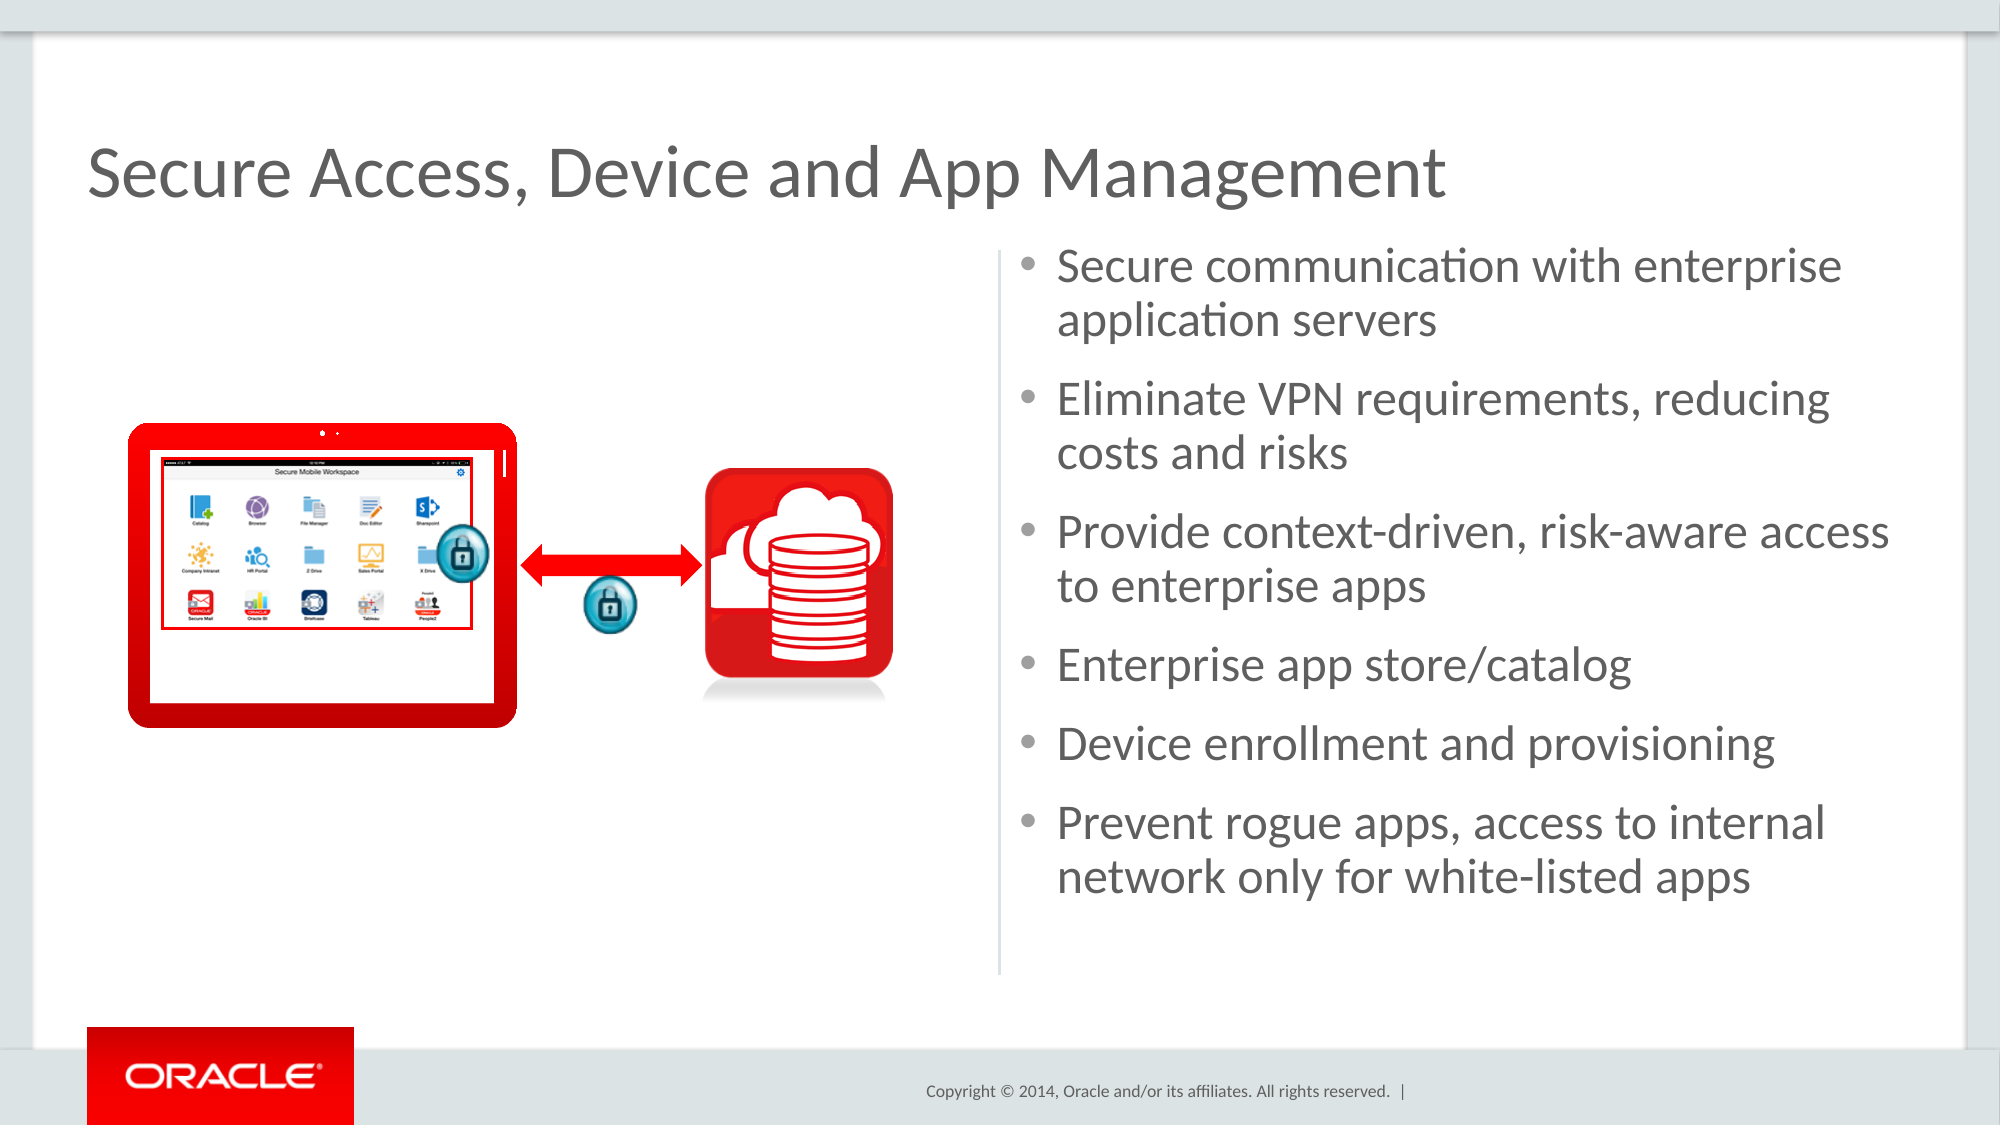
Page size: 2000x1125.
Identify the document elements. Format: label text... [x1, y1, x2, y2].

picture [576, 570, 644, 643]
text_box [127, 422, 518, 729]
text_box [522, 543, 694, 587]
list Secure communication with enterprise application servers Eliminate VPN requirements, reducing costs and risks Provide context-driven, risk-aware access to enterprise apps Enterprise app store/catalog Device enrollment and provisioning Prevent rogue apps, access to internal network only for white-listed apps [1019, 239, 1907, 965]
picture [161, 457, 497, 631]
title Secure Access, Device and App Management [87, 66, 1913, 213]
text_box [699, 468, 893, 744]
picture [87, 1027, 354, 1125]
